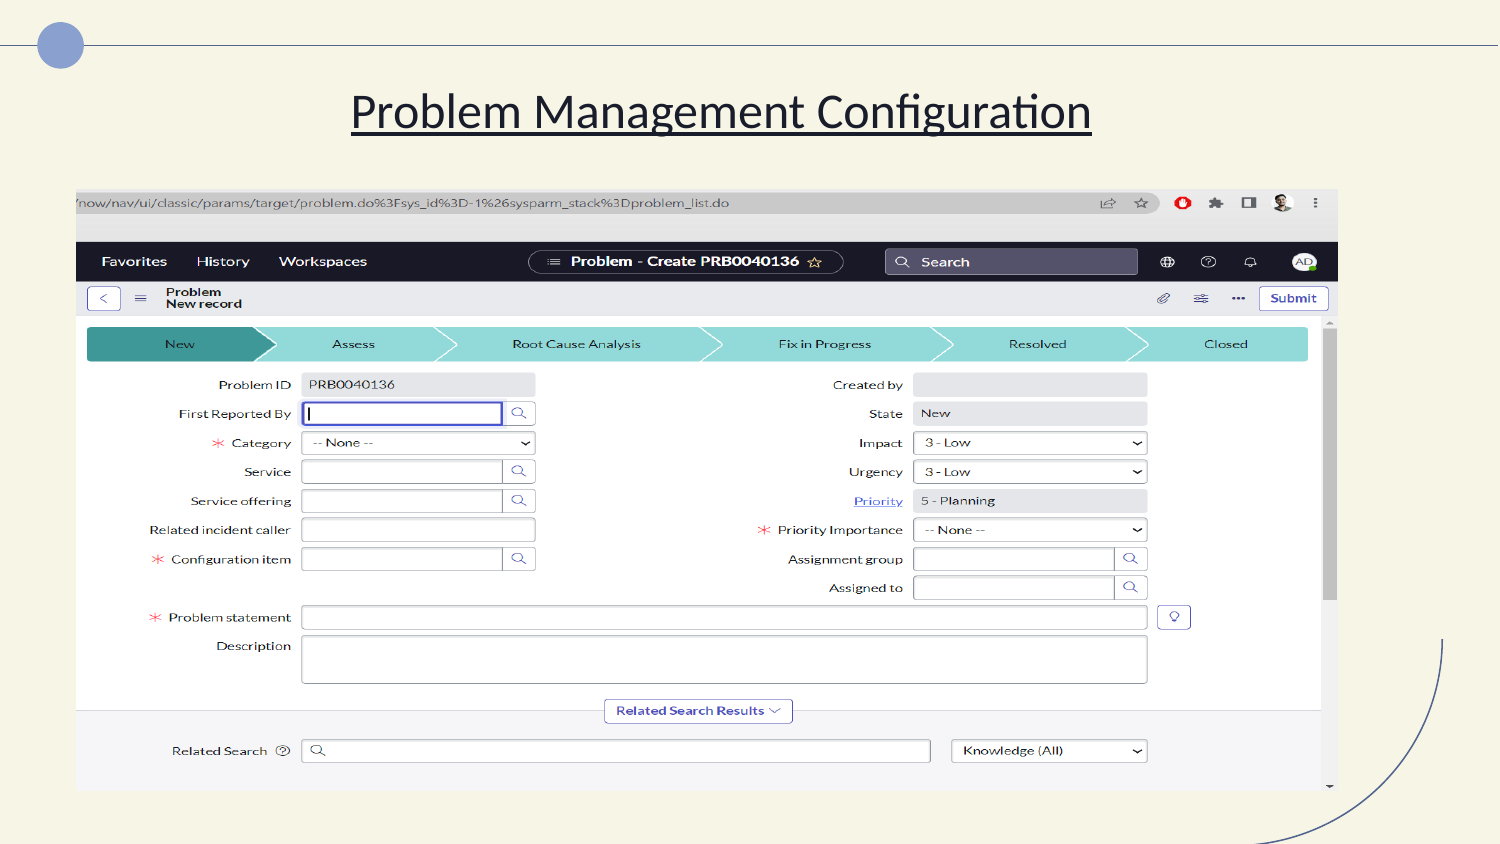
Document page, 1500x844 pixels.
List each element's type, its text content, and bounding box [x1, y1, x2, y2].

picture [76, 188, 1338, 791]
text_box Problem Management Configuration [335, 71, 1223, 147]
